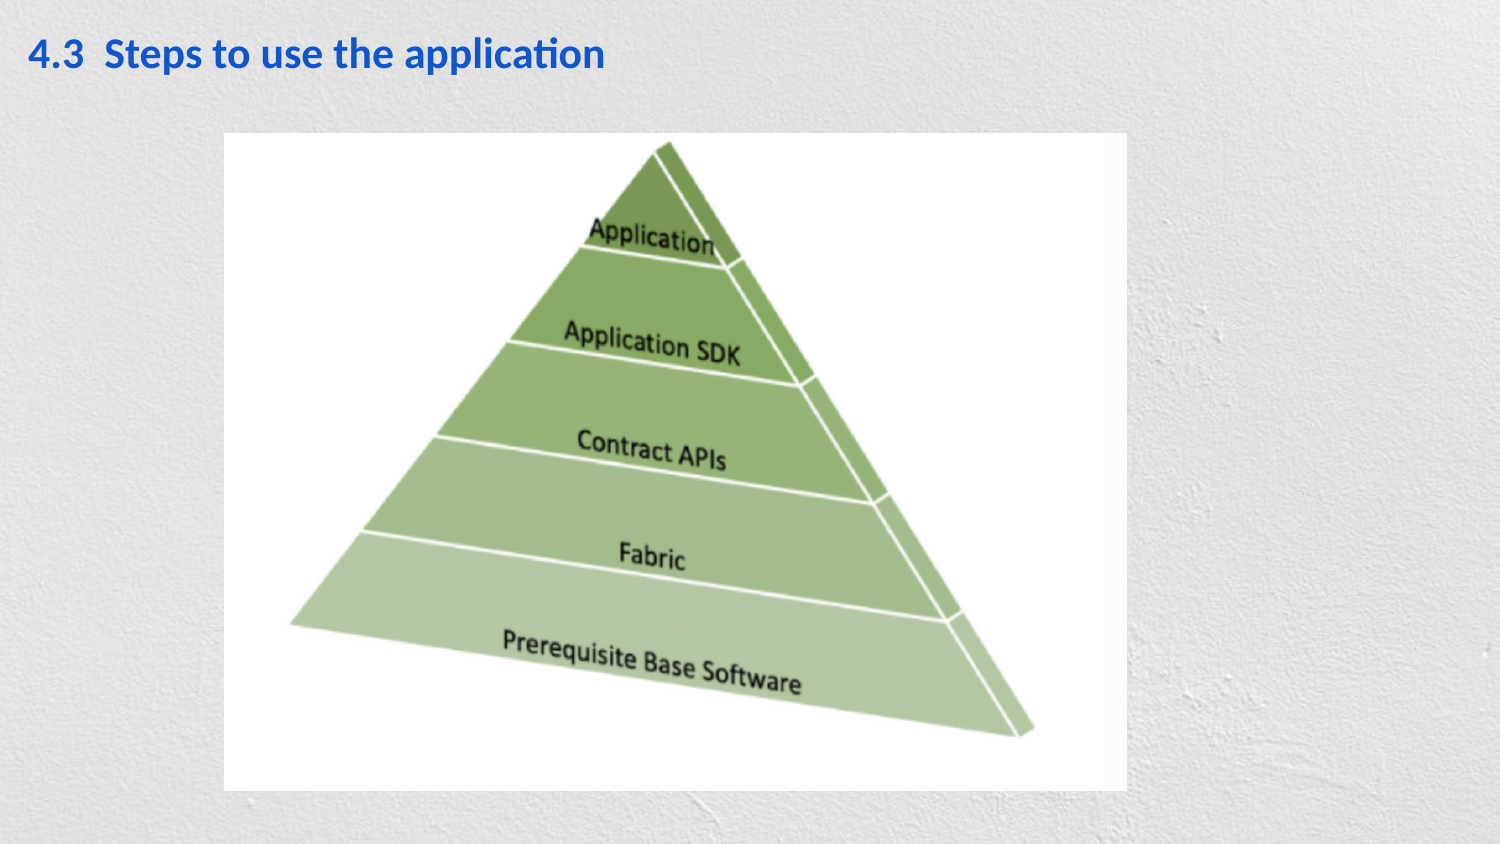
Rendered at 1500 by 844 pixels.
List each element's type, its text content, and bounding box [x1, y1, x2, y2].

text_box 4.3 Steps to use the application [13, 10, 1480, 824]
picture [0, 0, 1500, 844]
